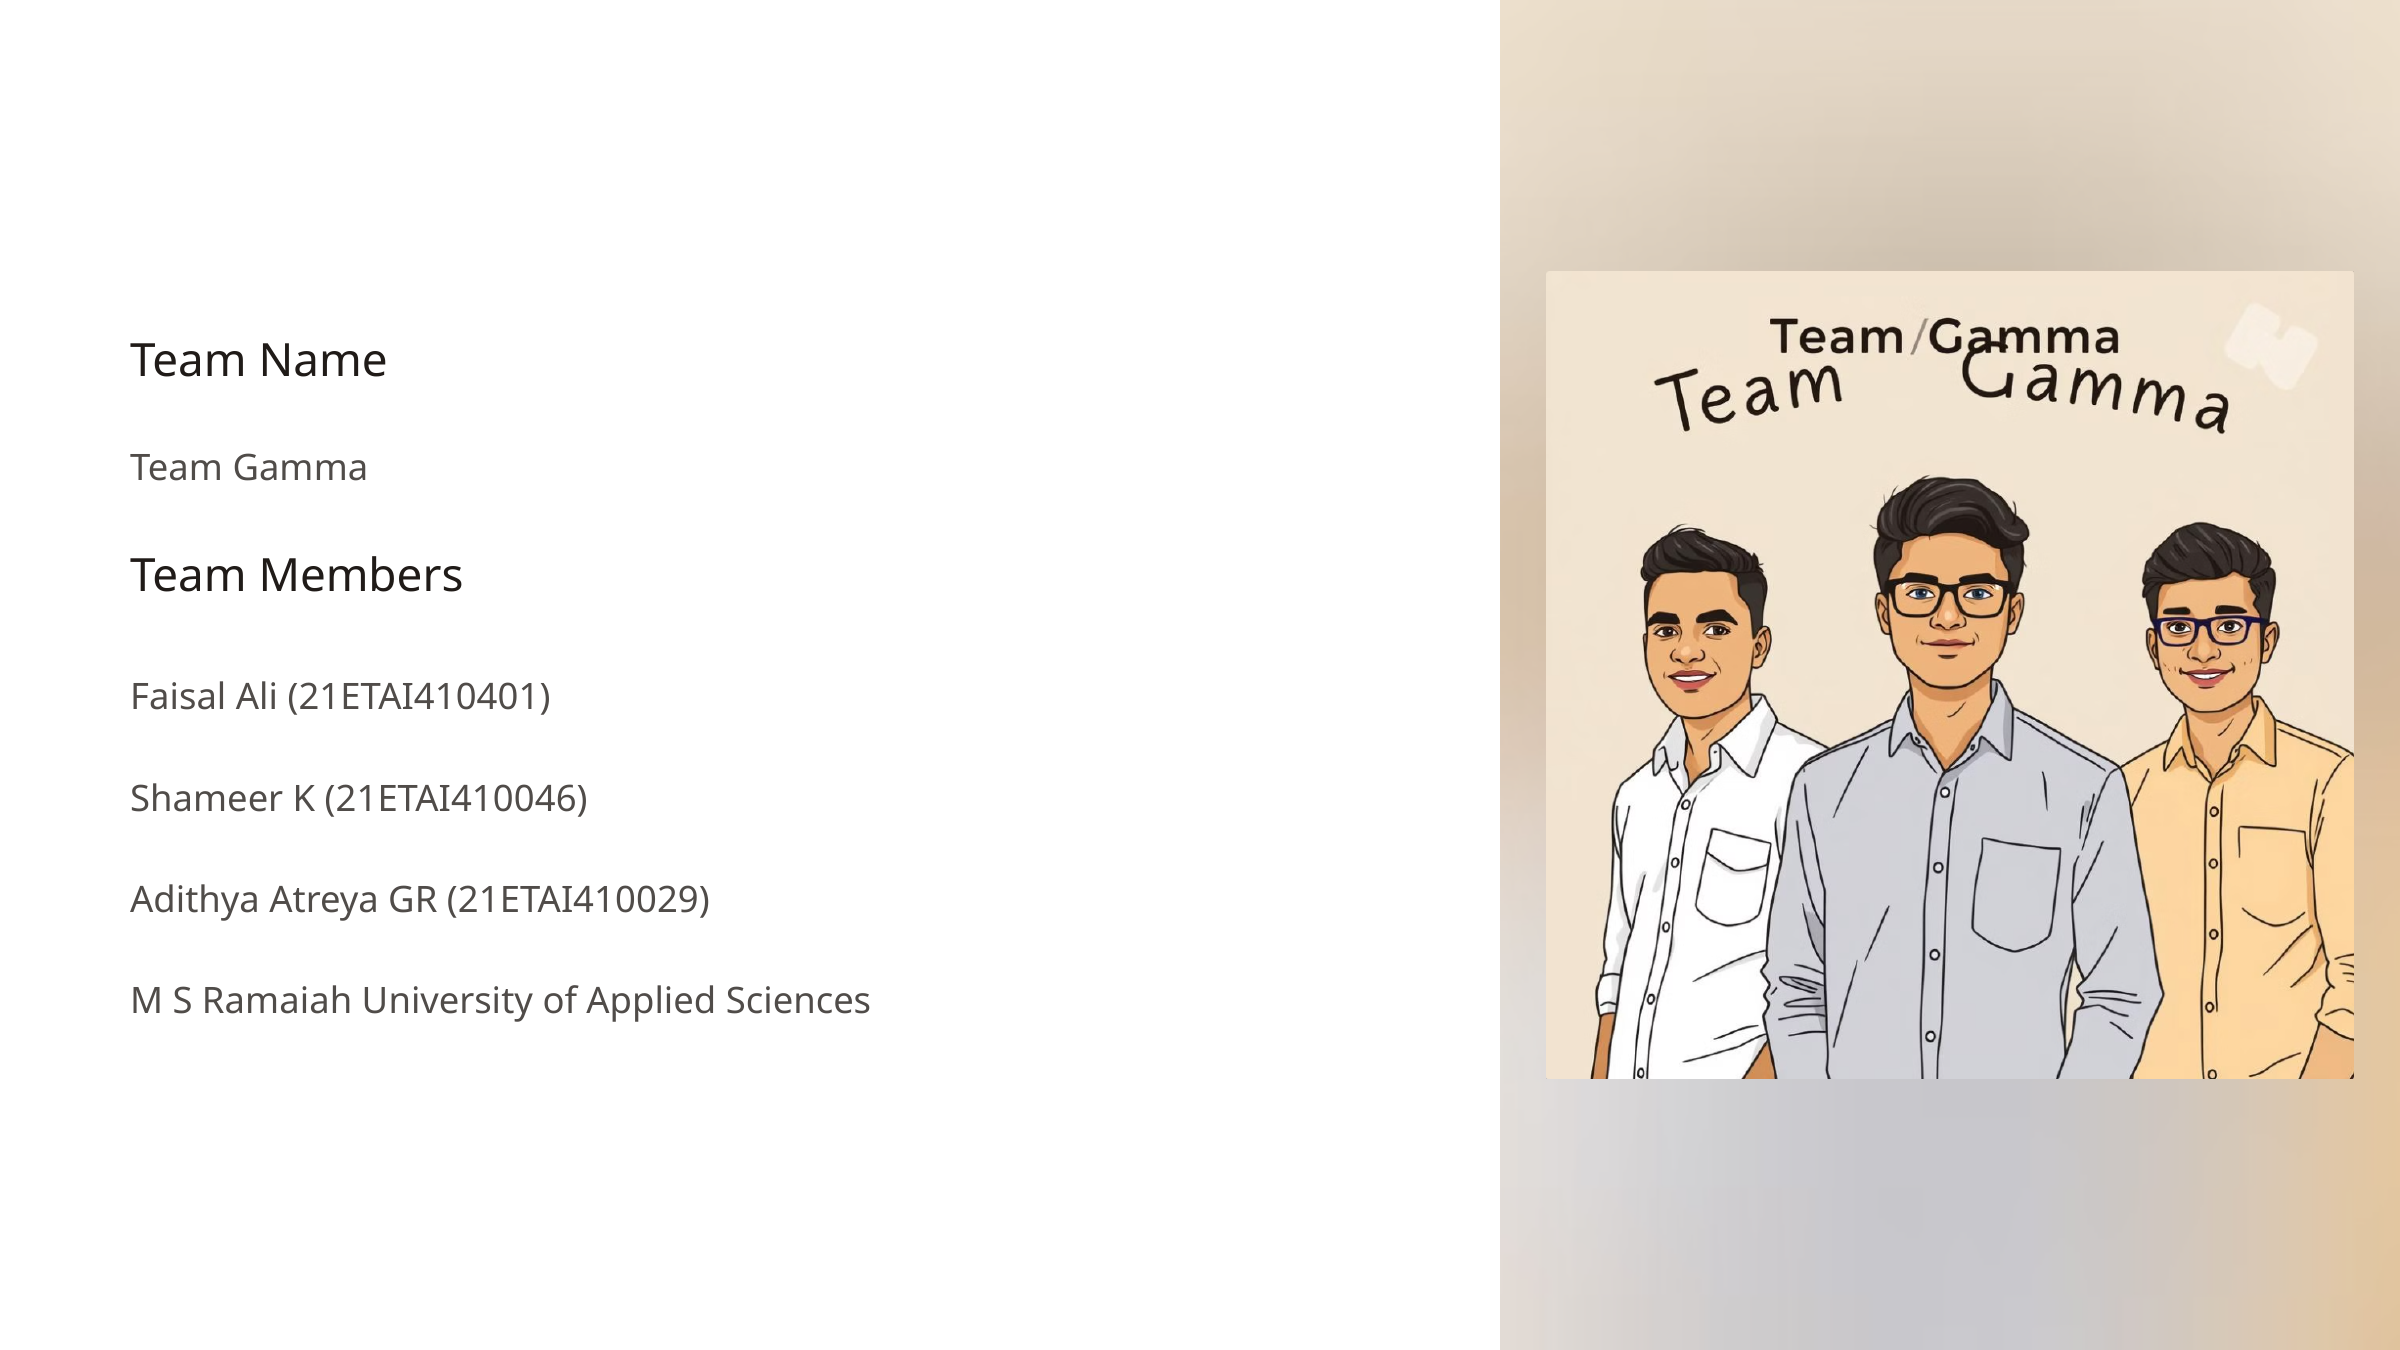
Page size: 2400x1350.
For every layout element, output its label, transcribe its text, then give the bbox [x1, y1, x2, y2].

text_box M S Ramaiah University of Applied Sciences [130, 961, 1370, 1022]
text_box Faisal Ali (21ETAI410401) [130, 657, 1370, 718]
text_box Shameer K (21ETAI410046) [130, 759, 1370, 819]
text_box Adithya Atreya GR (21ETAI410029) [130, 860, 1370, 920]
text_box Team Name [130, 328, 596, 387]
text_box Team Gamma [130, 428, 1370, 488]
text_box Team Members [130, 543, 596, 602]
picture [1499, 0, 2400, 1350]
